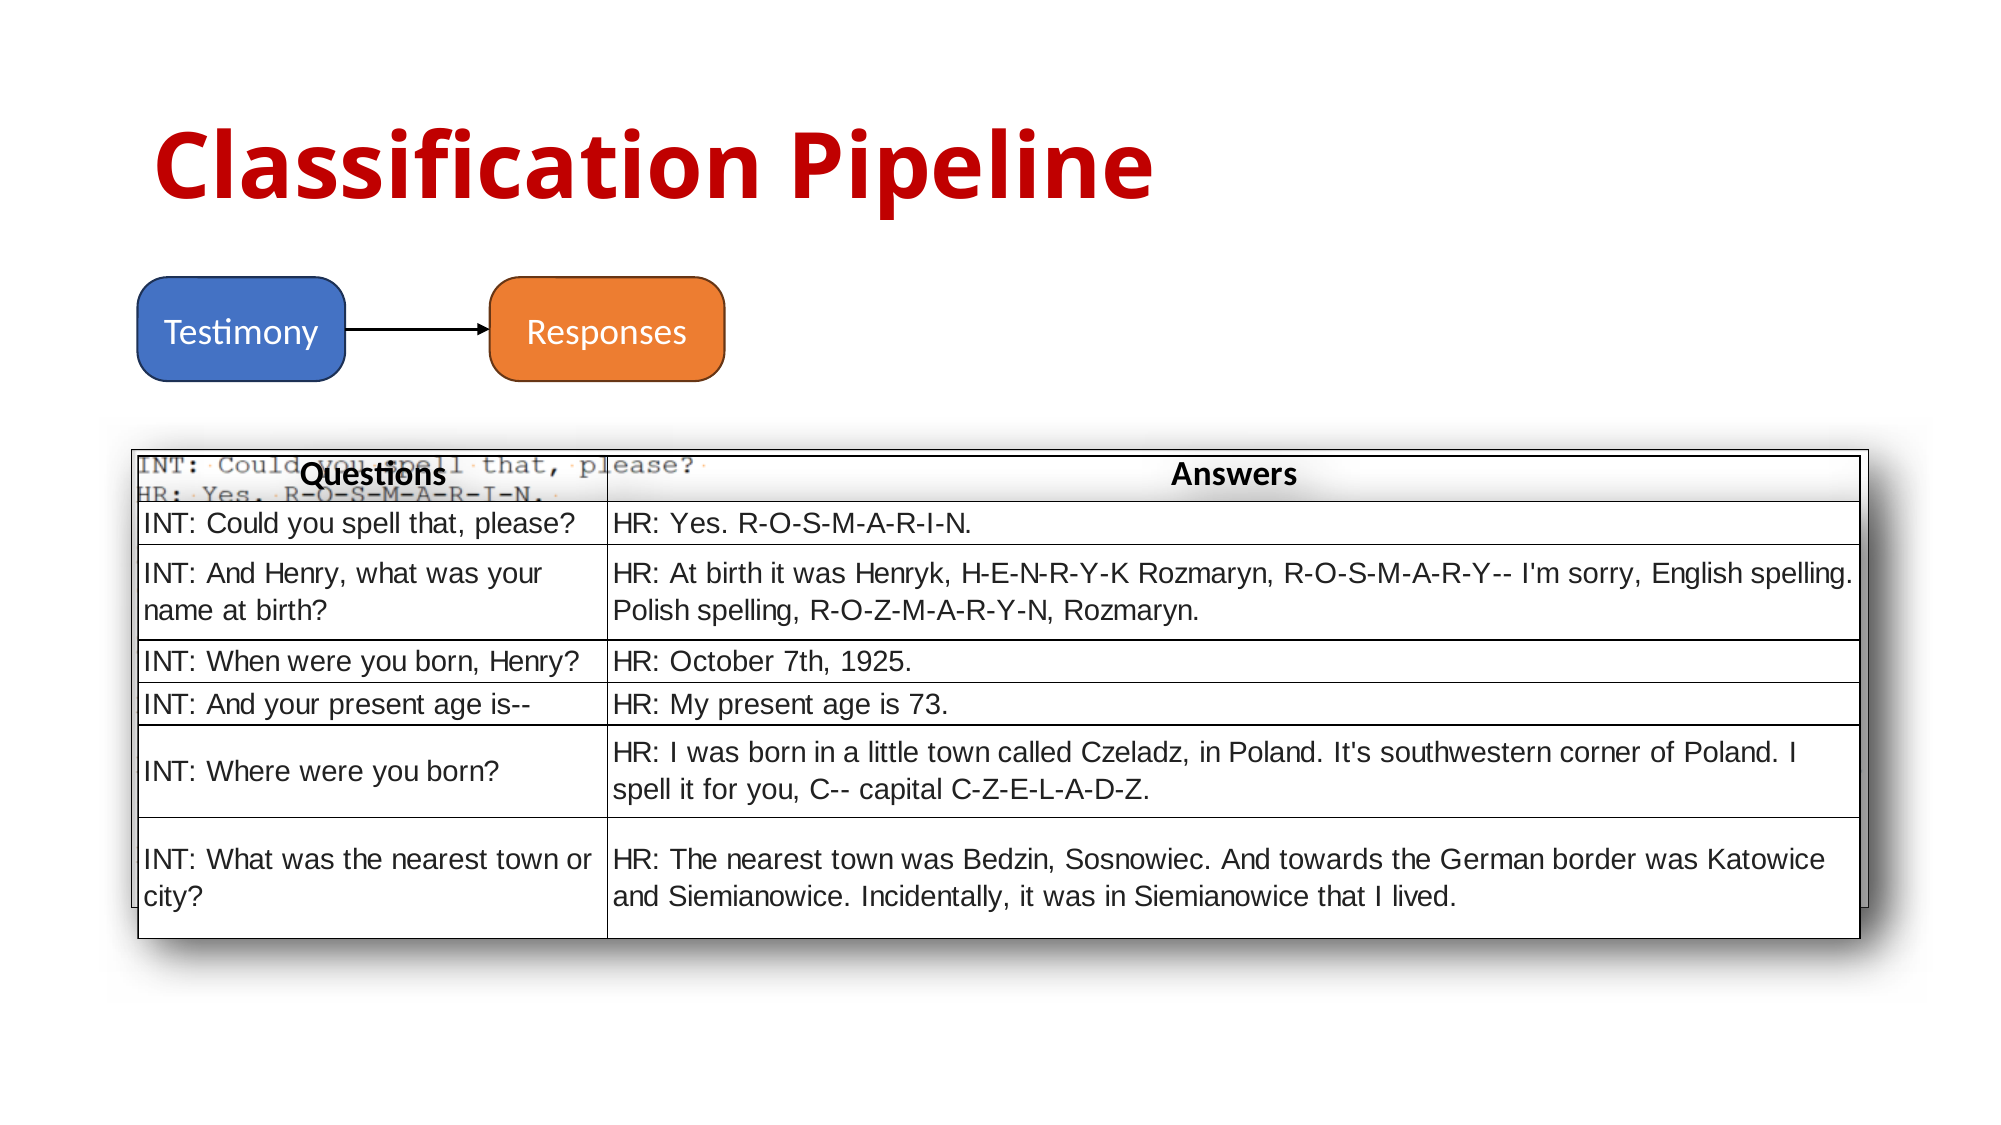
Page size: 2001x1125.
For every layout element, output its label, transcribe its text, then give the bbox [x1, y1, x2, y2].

title Classification Pipeline [137, 59, 1863, 278]
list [131, 449, 1869, 908]
text_box Responses [488, 276, 726, 383]
text_box Testimony [136, 276, 347, 383]
picture [137, 455, 1863, 939]
